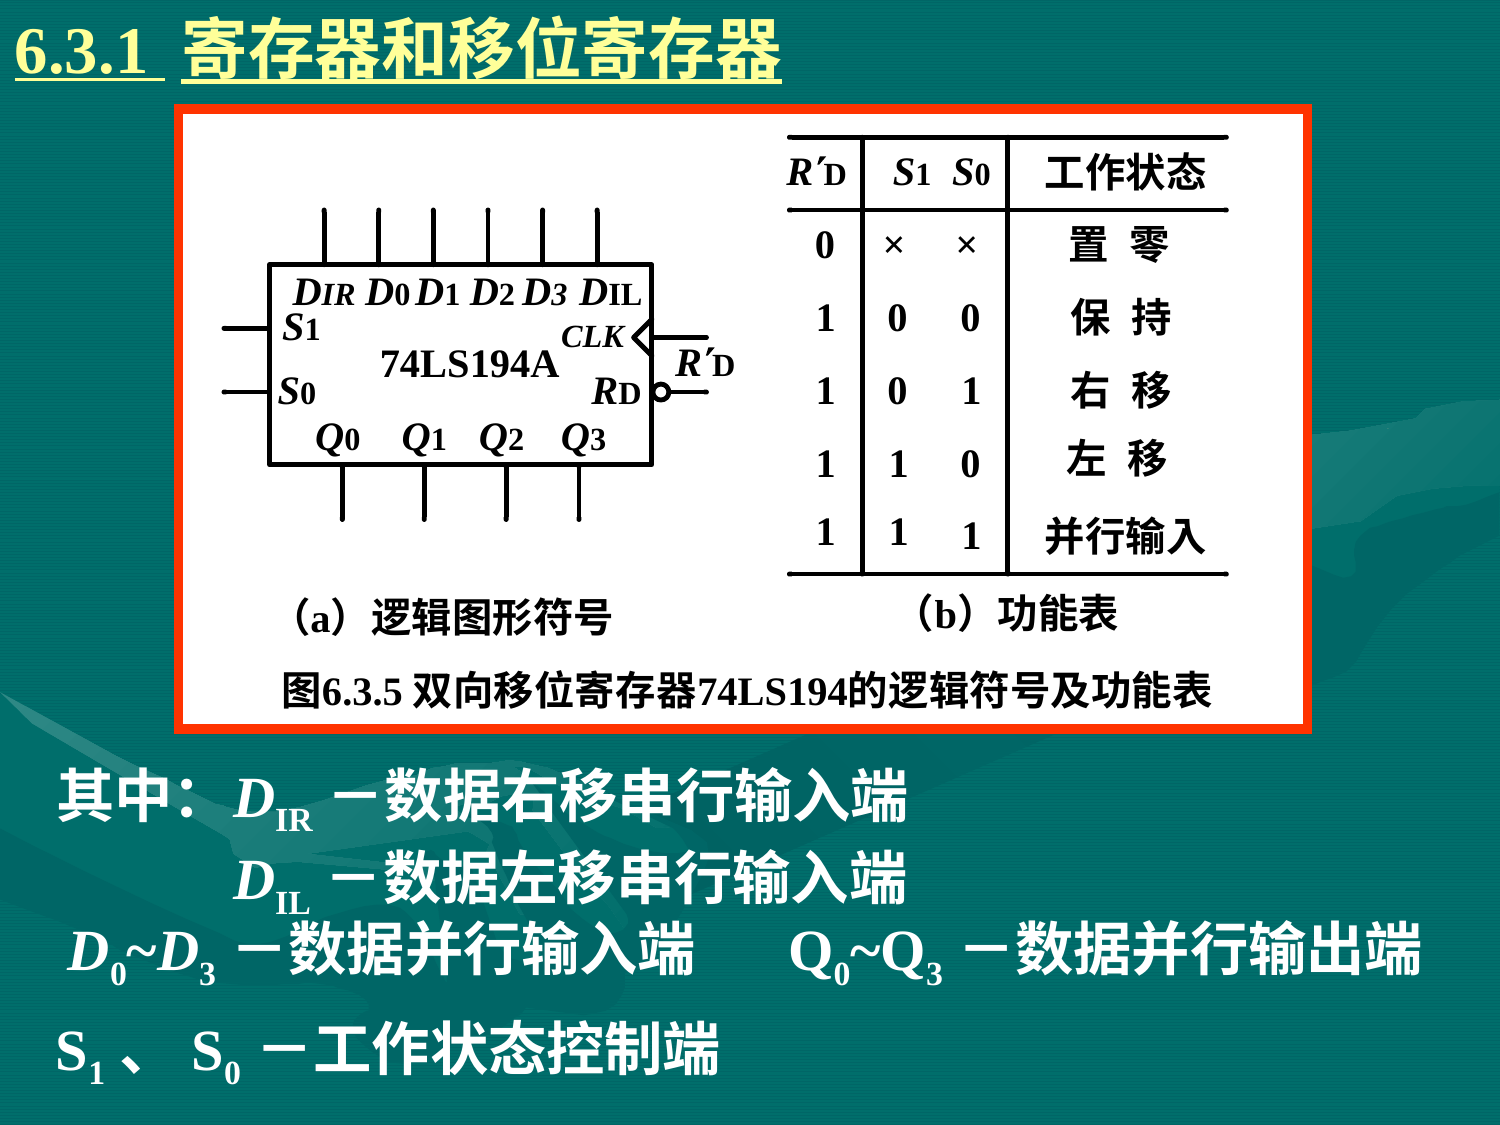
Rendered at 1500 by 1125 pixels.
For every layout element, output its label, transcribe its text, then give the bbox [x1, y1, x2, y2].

text_box DIL－数据左移串行输入端 [218, 834, 963, 929]
text_box DIR－数据右移串行输入端 [218, 751, 1006, 846]
text_box S1、S0－工作状态控制端 [41, 1004, 786, 1099]
title 其中： [41, 751, 218, 827]
text_box Q0~Q3－数据并行输出端 [773, 905, 1459, 1000]
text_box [182, 113, 1303, 725]
text_box D0~D3－数据并行输入端 [53, 905, 762, 1000]
text_box 6.3.1 寄存器和移位寄存器 [0, 0, 863, 95]
